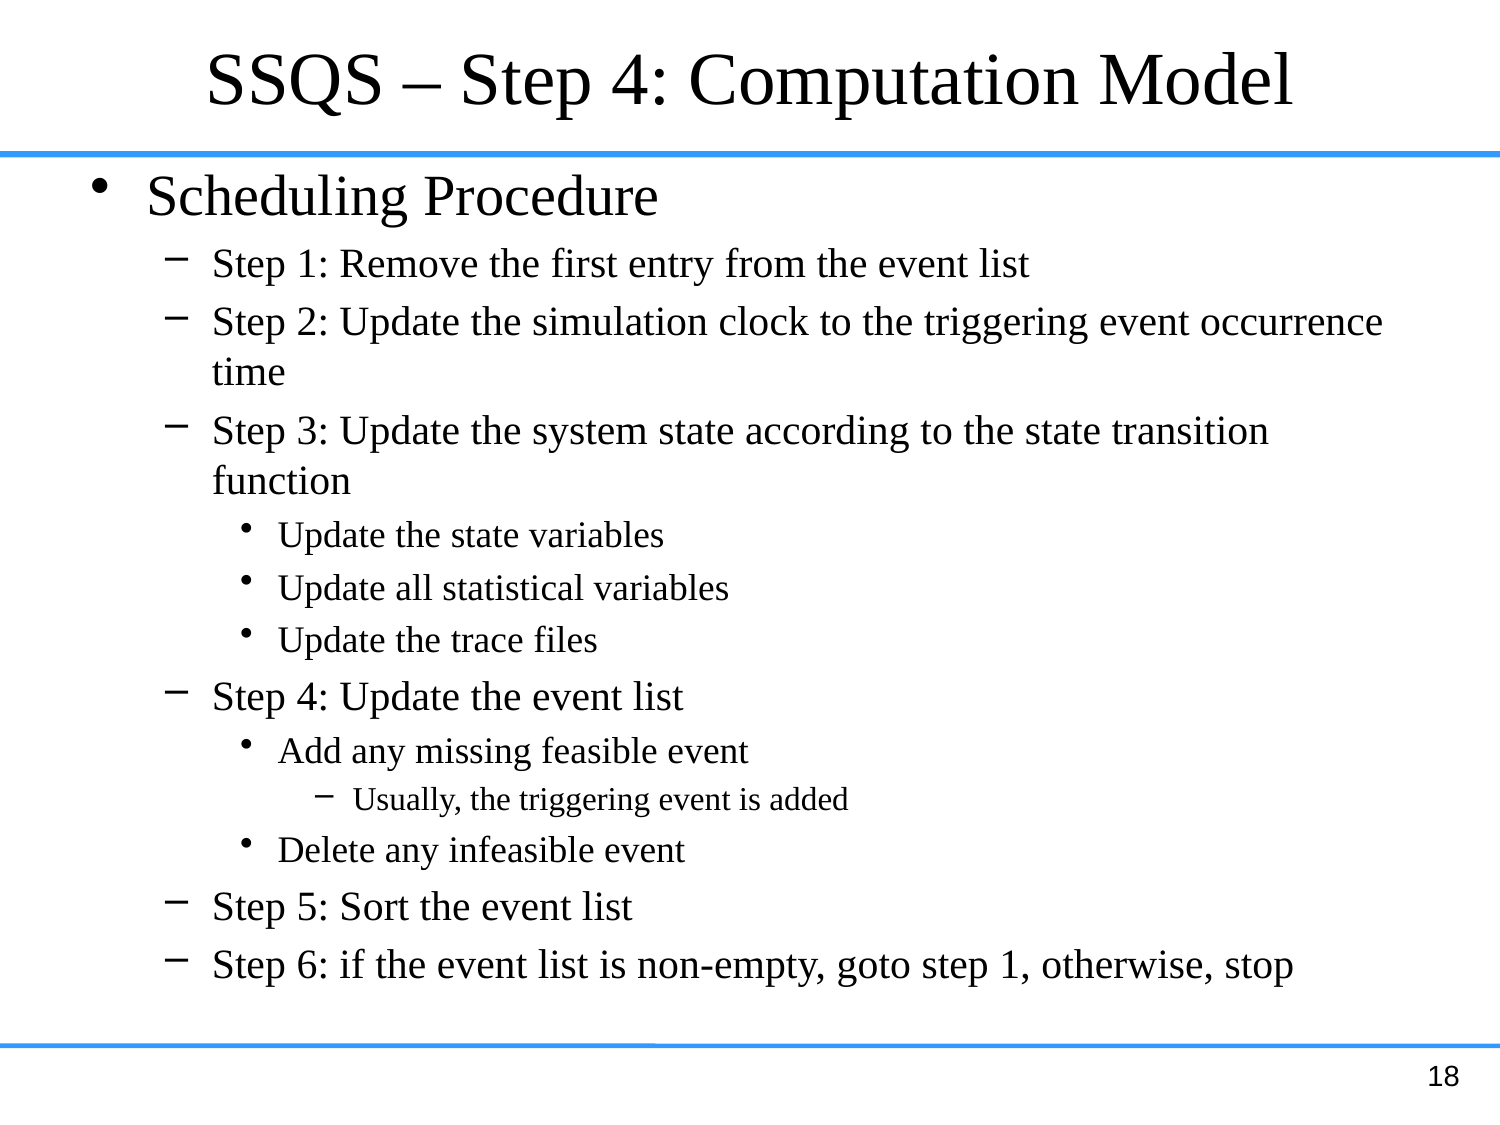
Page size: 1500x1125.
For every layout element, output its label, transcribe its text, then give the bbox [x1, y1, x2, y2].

slide_number 18 [1374, 1049, 1476, 1109]
list Scheduling Procedure Step 1: Remove the first entry from the event list Step 2: Update the simulation clock to the triggering event occurrence time Step 3: Update the system state according to the state transition function Update the state variables Update all statistical variables Update the trace files Step 4: Update the event list Add any missing feasible event Usually, the triggering event is added Delete any infeasible event Step 5: Sort the event list Step 6: if the event list is non-empty, goto step 1, otherwise, stop [74, 149, 1426, 1026]
title SSQS – Step 4: Computation Model [74, 24, 1426, 126]
